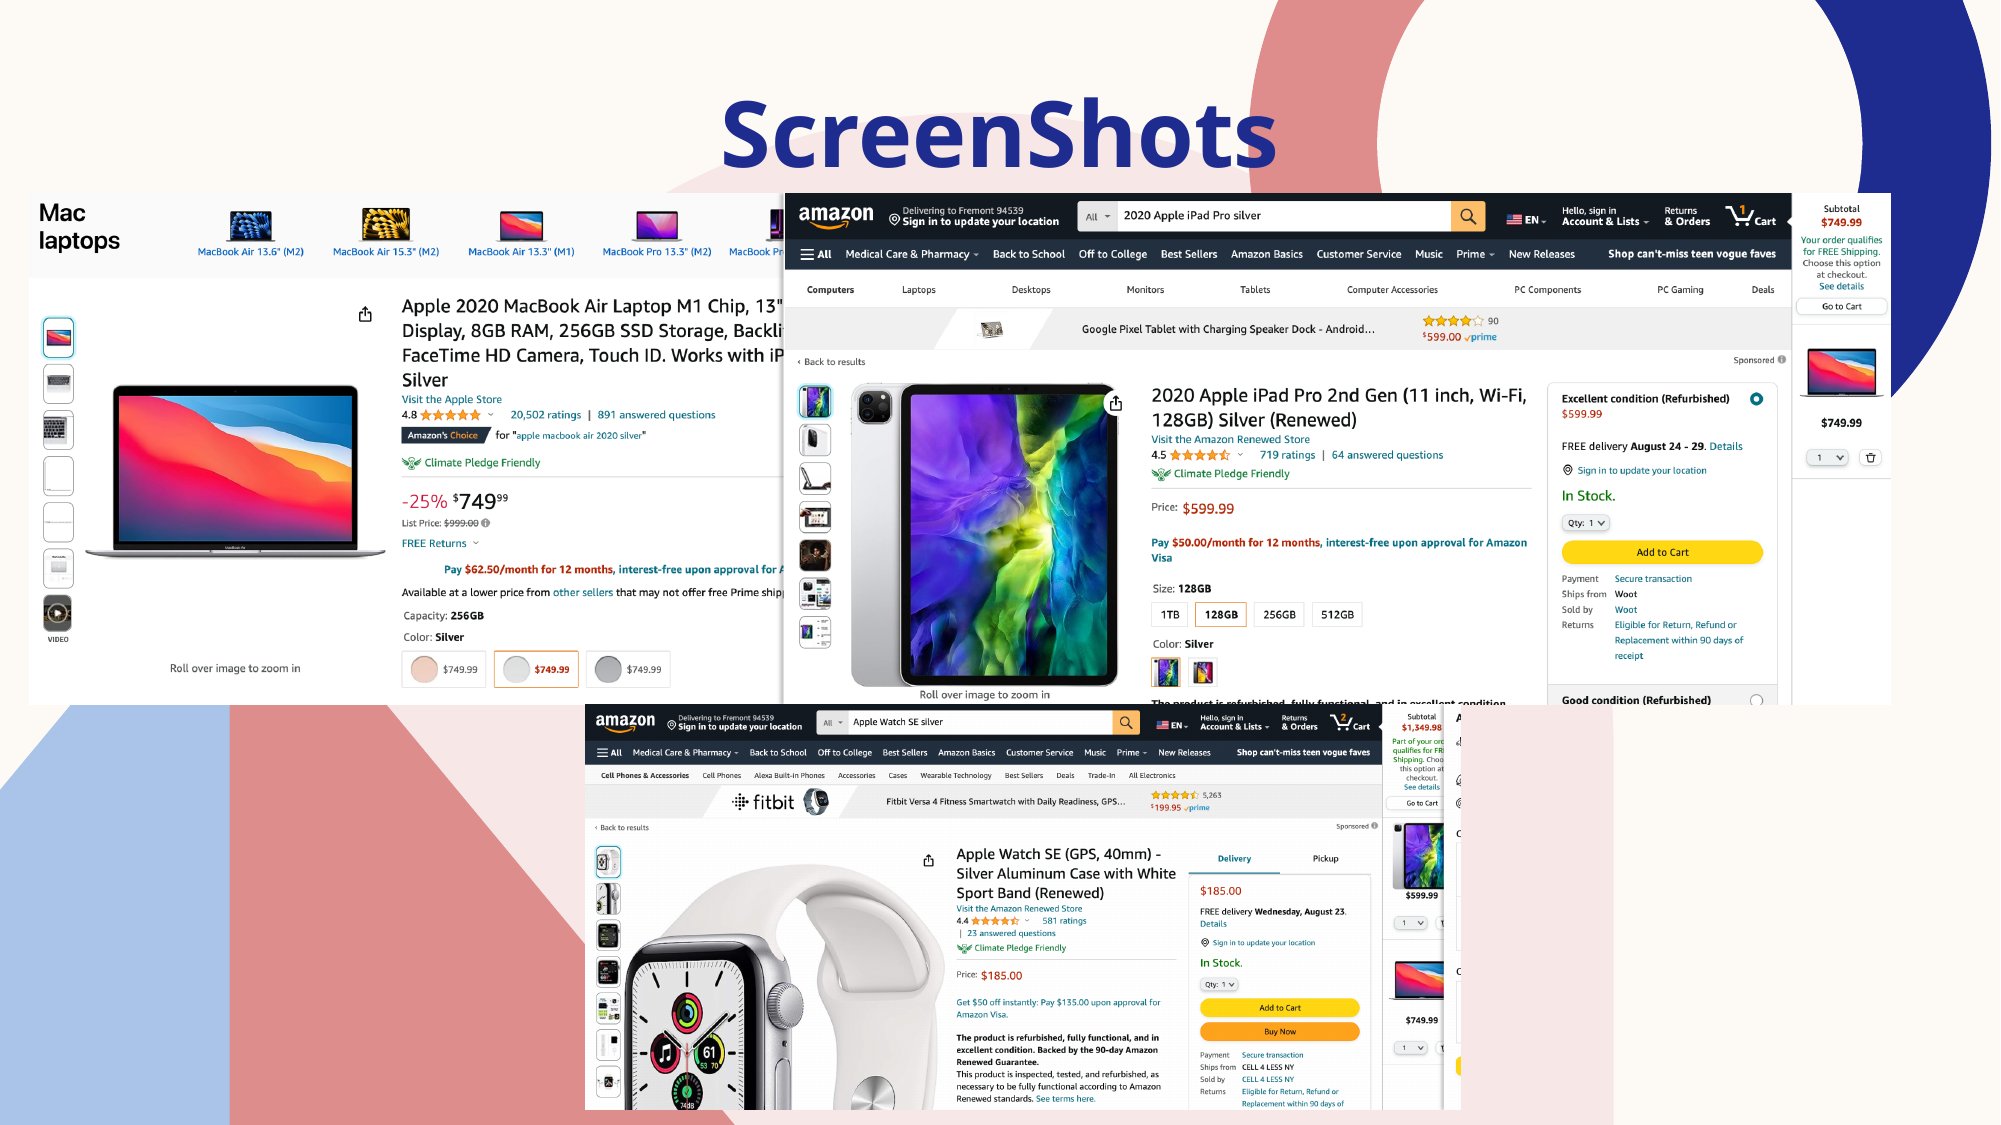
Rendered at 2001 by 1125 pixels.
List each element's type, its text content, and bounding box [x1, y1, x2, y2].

slide_number 16 [1838, 75, 2000, 121]
picture [29, 193, 1892, 1111]
text_box ScreenShots [330, 67, 1670, 192]
